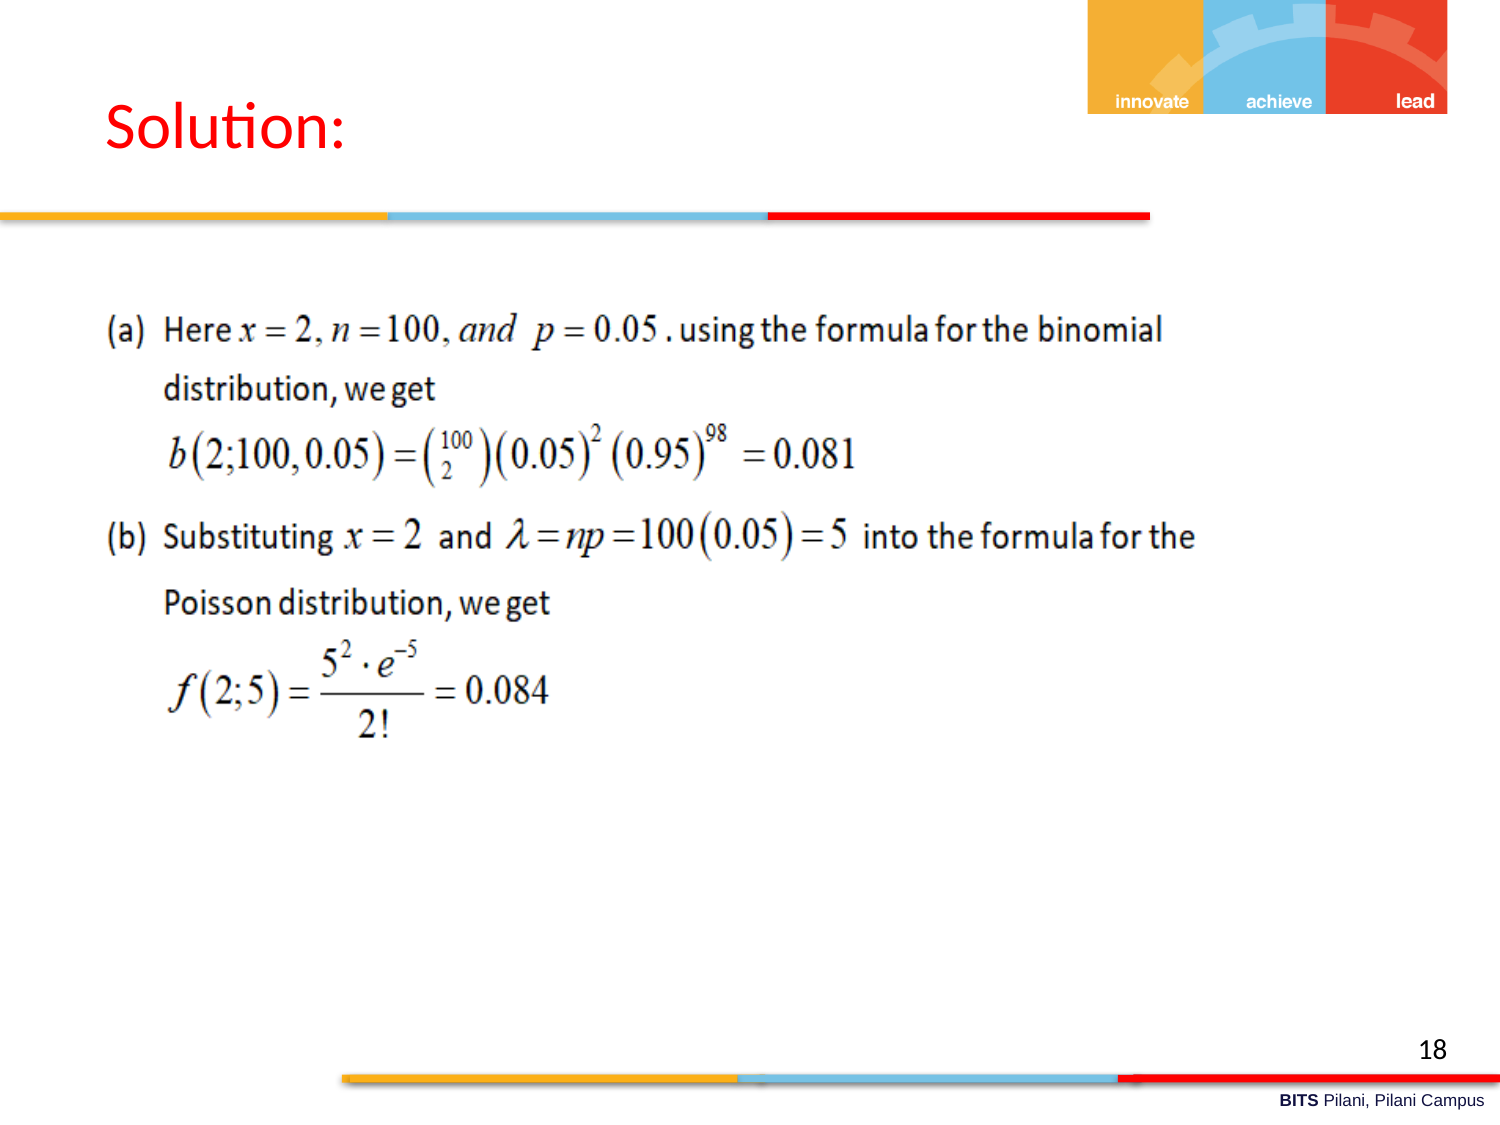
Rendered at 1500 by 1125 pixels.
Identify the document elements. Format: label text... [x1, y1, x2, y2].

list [0, 292, 1380, 763]
picture [1087, 0, 1448, 114]
text_box Solution: [91, 74, 378, 170]
text_box 18 [1387, 1021, 1463, 1075]
